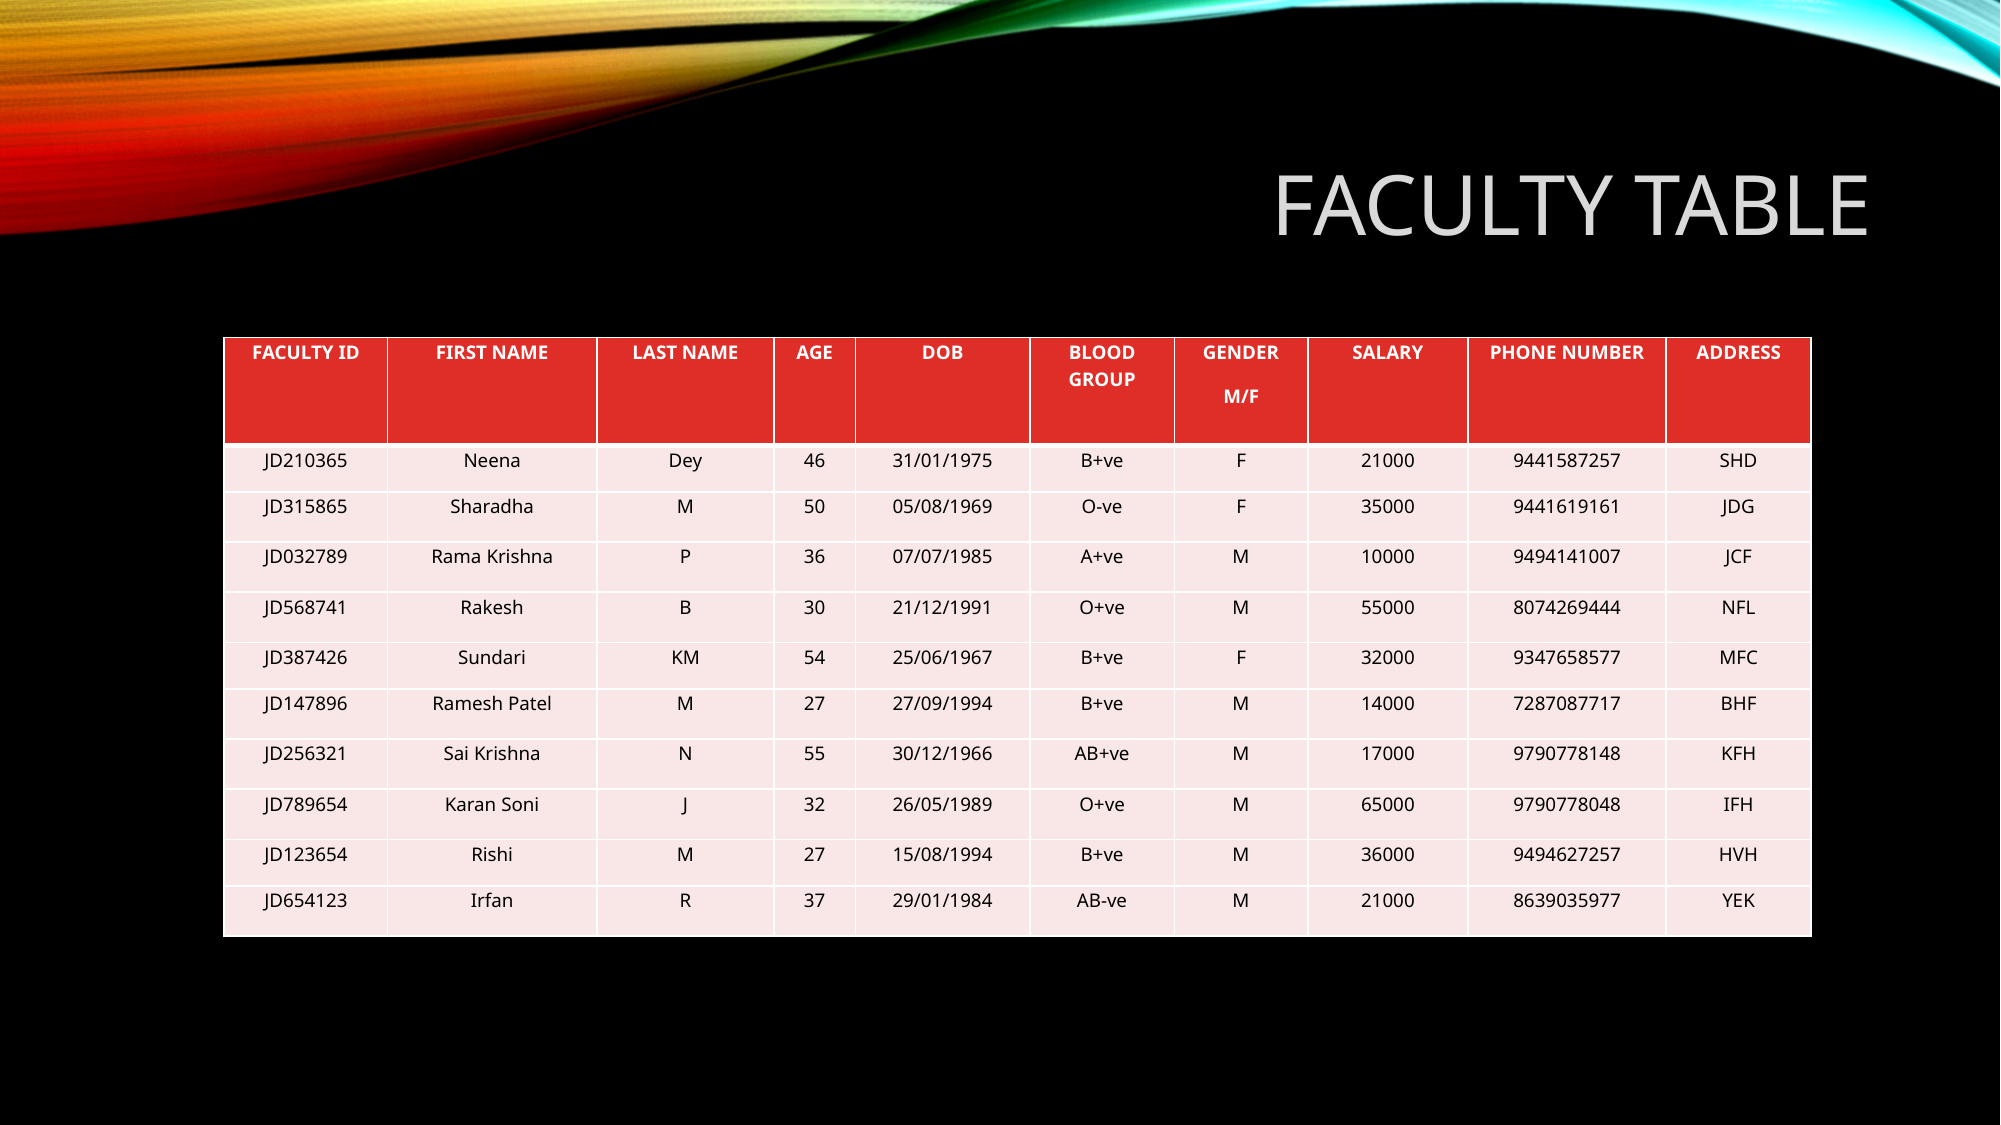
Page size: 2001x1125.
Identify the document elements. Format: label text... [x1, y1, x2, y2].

table_cell F [1175, 493, 1307, 541]
table_cell 17000 [1309, 740, 1467, 788]
table_cell AB-ve [1031, 887, 1174, 935]
table_header GENDER M/F [1175, 338, 1307, 443]
table_cell 65000 [1309, 790, 1467, 839]
table_cell F [1175, 448, 1307, 491]
table_cell NFL [1667, 593, 1810, 642]
table_cell 9790778148 [1469, 740, 1665, 788]
table_cell R [598, 887, 773, 935]
table_cell M [1175, 690, 1307, 738]
table_cell B+ve [1031, 448, 1174, 491]
table_header DOB [856, 338, 1029, 443]
table_cell Sai Krishna [388, 740, 596, 788]
table_cell MFC [1667, 643, 1810, 688]
table_cell 9790778048 [1469, 790, 1665, 839]
table_cell M [598, 690, 773, 738]
table_cell 30 [775, 593, 855, 642]
table_cell HVH [1667, 840, 1810, 885]
table_cell 37 [775, 887, 855, 935]
table_cell Rishi [388, 840, 596, 885]
table_cell 9494141007 [1469, 543, 1665, 591]
table_cell Neena [388, 448, 596, 491]
table_cell M [598, 840, 773, 885]
table_cell JD123654 [225, 840, 387, 885]
table_cell Dey [598, 448, 773, 491]
table_cell JD032789 [225, 543, 387, 591]
table_cell J [598, 790, 773, 839]
table_cell JD256321 [225, 740, 387, 788]
table_cell 9347658577 [1469, 643, 1665, 688]
table_cell JD789654 [225, 790, 387, 839]
table_cell B [598, 593, 773, 642]
table_cell 21000 [1309, 448, 1467, 491]
table_cell 07/07/1985 [856, 543, 1029, 591]
table_cell B+ve [1031, 840, 1174, 885]
table_cell 8639035977 [1469, 887, 1665, 935]
title FACULTY TABLE [474, 125, 1888, 338]
table_cell KM [598, 643, 773, 688]
table_cell M [1175, 593, 1307, 642]
table_cell Karan Soni [388, 790, 596, 839]
table_cell 32 [775, 790, 855, 839]
table_cell N [598, 740, 773, 788]
table_cell Ramesh Patel [388, 690, 596, 738]
table_cell 9441587257 [1469, 448, 1665, 491]
table_cell 46 [775, 448, 855, 491]
table_cell JCF [1667, 543, 1810, 591]
table_cell P [598, 543, 773, 591]
table_cell 10000 [1309, 543, 1467, 591]
table_cell 27/09/1994 [856, 690, 1029, 738]
table_cell B+ve [1031, 690, 1174, 738]
table_header PHONE NUMBER [1469, 338, 1665, 443]
table_cell 36 [775, 543, 855, 591]
table_cell IFH [1667, 790, 1810, 839]
table_cell 21/12/1991 [856, 593, 1029, 642]
table_cell 9494627257 [1469, 840, 1665, 885]
table_cell M [598, 493, 773, 541]
table_cell F [1175, 643, 1307, 688]
table_cell 15/08/1994 [856, 840, 1029, 885]
table_cell 05/08/1969 [856, 493, 1029, 541]
table_cell 55000 [1309, 593, 1467, 642]
table_cell M [1175, 790, 1307, 839]
table_cell Sundari [388, 643, 596, 688]
table_cell 9441619161 [1469, 493, 1665, 541]
table_cell AB+ve [1031, 740, 1174, 788]
table_cell O+ve [1031, 593, 1174, 642]
table_header FIRST NAME [388, 338, 596, 443]
table_cell M [1175, 840, 1307, 885]
table_cell 7287087717 [1469, 690, 1665, 738]
table_cell 36000 [1309, 840, 1467, 885]
table_cell 35000 [1309, 493, 1467, 541]
table_cell 32000 [1309, 643, 1467, 688]
table_cell 27 [775, 840, 855, 885]
table_header SALARY [1309, 338, 1467, 443]
table_cell O-ve [1031, 493, 1174, 541]
table_cell Sharadha [388, 493, 596, 541]
table_cell Rakesh [388, 593, 596, 642]
table_cell B+ve [1031, 643, 1174, 688]
table_cell 26/05/1989 [856, 790, 1029, 839]
table_header AGE [775, 338, 855, 443]
table_cell A+ve [1031, 543, 1174, 591]
table_header BLOOD GROUP [1031, 338, 1174, 443]
table_cell JDG [1667, 493, 1810, 541]
table_cell JD654123 [225, 887, 387, 935]
table_cell M [1175, 887, 1307, 935]
table_cell JD210365 [225, 448, 387, 491]
table_cell JD387426 [225, 643, 387, 688]
table_header FACULTY ID [225, 338, 387, 443]
table_header ADDRESS [1667, 338, 1810, 443]
table_cell BHF [1667, 690, 1810, 738]
table_cell 50 [775, 493, 855, 541]
table_cell 21000 [1309, 887, 1467, 935]
table_cell 29/01/1984 [856, 887, 1029, 935]
table_cell O+ve [1031, 790, 1174, 839]
table_cell 14000 [1309, 690, 1467, 738]
table_cell SHD [1667, 448, 1810, 491]
table_cell 30/12/1966 [856, 740, 1029, 788]
table_header LAST NAME [598, 338, 773, 443]
table_cell 27 [775, 690, 855, 738]
table_cell JD315865 [225, 493, 387, 541]
table_cell YEK [1667, 887, 1810, 935]
table_cell 31/01/1975 [856, 448, 1029, 491]
table_cell 25/06/1967 [856, 643, 1029, 688]
picture [0, 0, 2000, 237]
table_cell Rama Krishna [388, 543, 596, 591]
table_cell KFH [1667, 740, 1810, 788]
table_cell 54 [775, 643, 855, 688]
table_cell 55 [775, 740, 855, 788]
table_cell 8074269444 [1469, 593, 1665, 642]
table_cell M [1175, 740, 1307, 788]
table_cell M [1175, 543, 1307, 591]
table_cell Irfan [388, 887, 596, 935]
table_cell JD568741 [225, 593, 387, 642]
table_cell JD147896 [225, 690, 387, 738]
